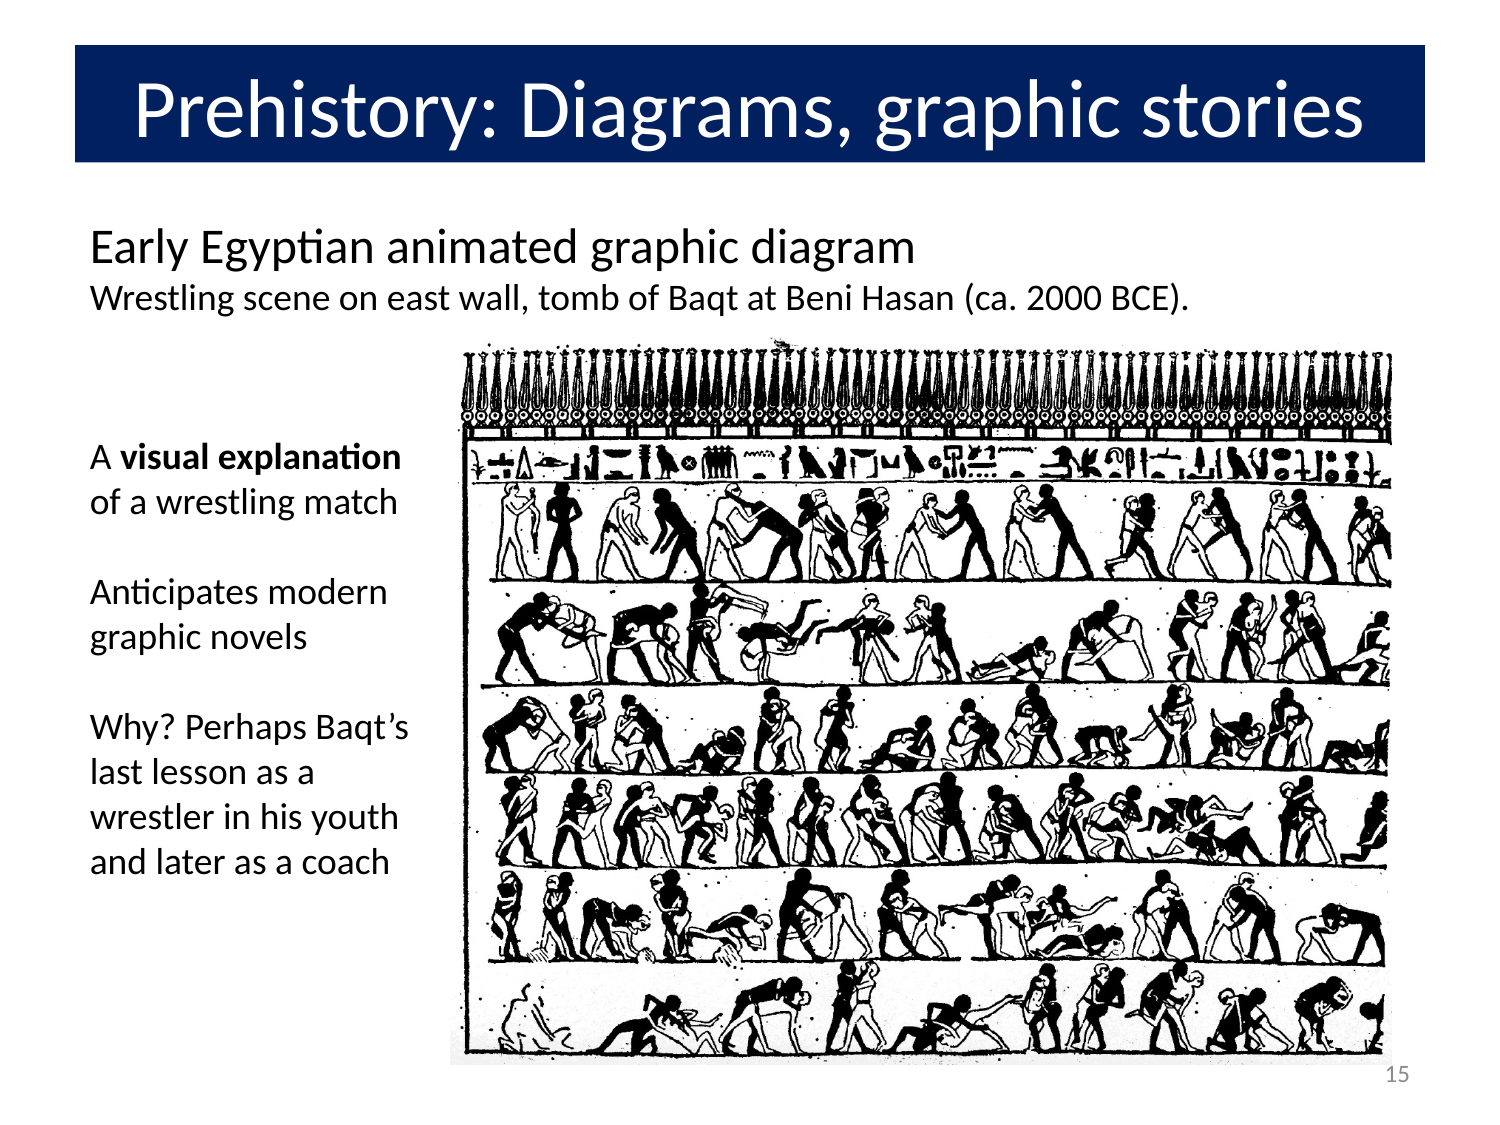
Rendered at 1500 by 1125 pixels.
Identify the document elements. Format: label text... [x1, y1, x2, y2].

text_box A visual explanation of a wrestling match Anticipates modern graphic novels Why? Perhaps Baqt’s last lesson as a wrestler in his youth and later as a coach [75, 424, 425, 890]
picture [449, 337, 1392, 1065]
title Prehistory: Diagrams, graphic stories [75, 45, 1425, 163]
text_box Early Egyptian animated graphic diagram Wrestling scene on east wall, tomb of Baqt at Beni Hasan (ca. 2000 BCE). [74, 205, 1425, 326]
slide_number 15 [1074, 1042, 1425, 1103]
